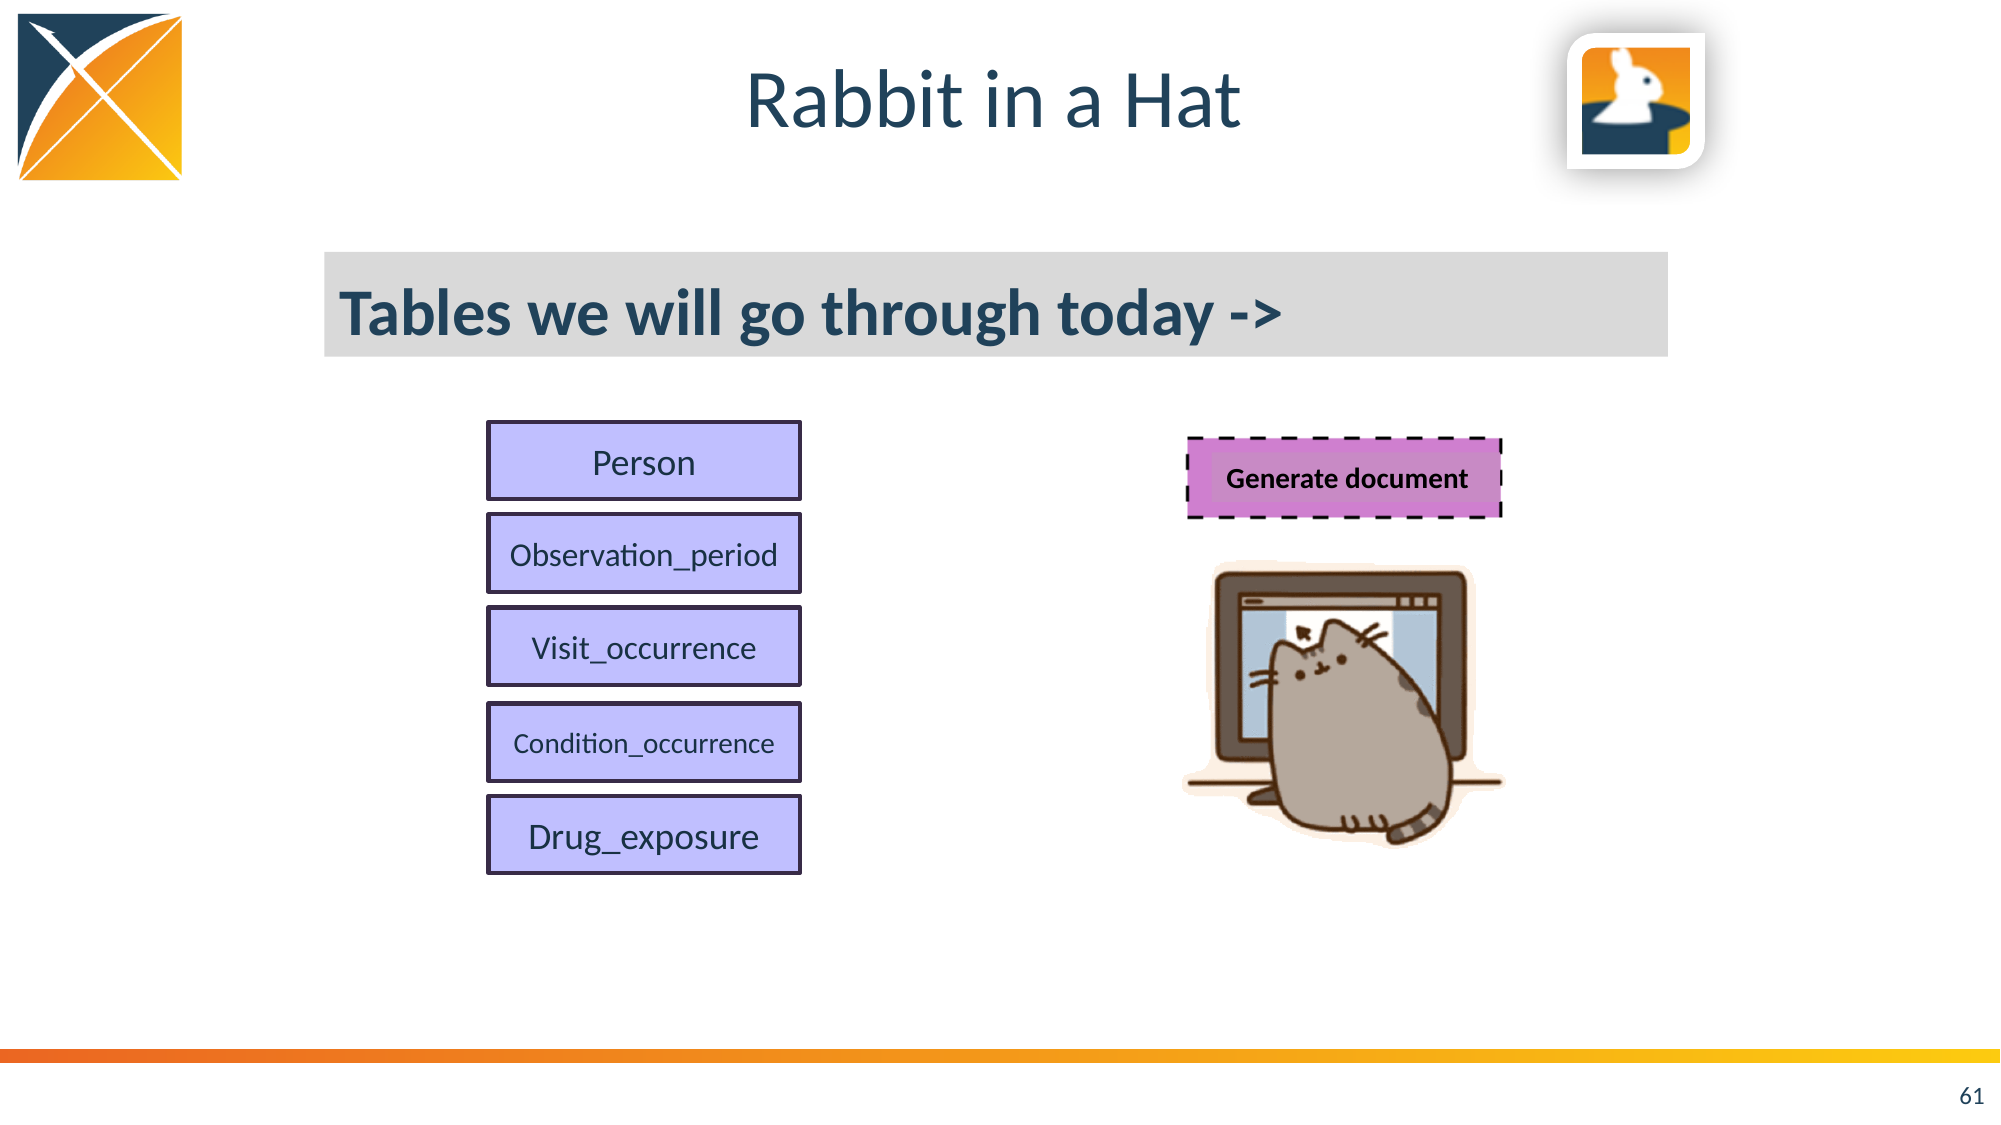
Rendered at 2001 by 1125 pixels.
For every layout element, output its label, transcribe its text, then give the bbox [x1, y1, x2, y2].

text_box Drug_exposure [486, 794, 802, 875]
text_box Visit_occurrence [486, 605, 802, 687]
picture [0, 0, 206, 200]
picture [1147, 429, 1540, 900]
slide_number 61 [1533, 1065, 2000, 1125]
picture [1574, 40, 1698, 162]
text_box Person [486, 420, 802, 501]
list [1015, 356, 1900, 1005]
text_box Observation_period [486, 512, 802, 594]
text_box Condition_occurrence [486, 701, 802, 783]
list Tables we will go through today -> [324, 251, 1668, 357]
title Rabbit in a Hat [437, 24, 1551, 163]
